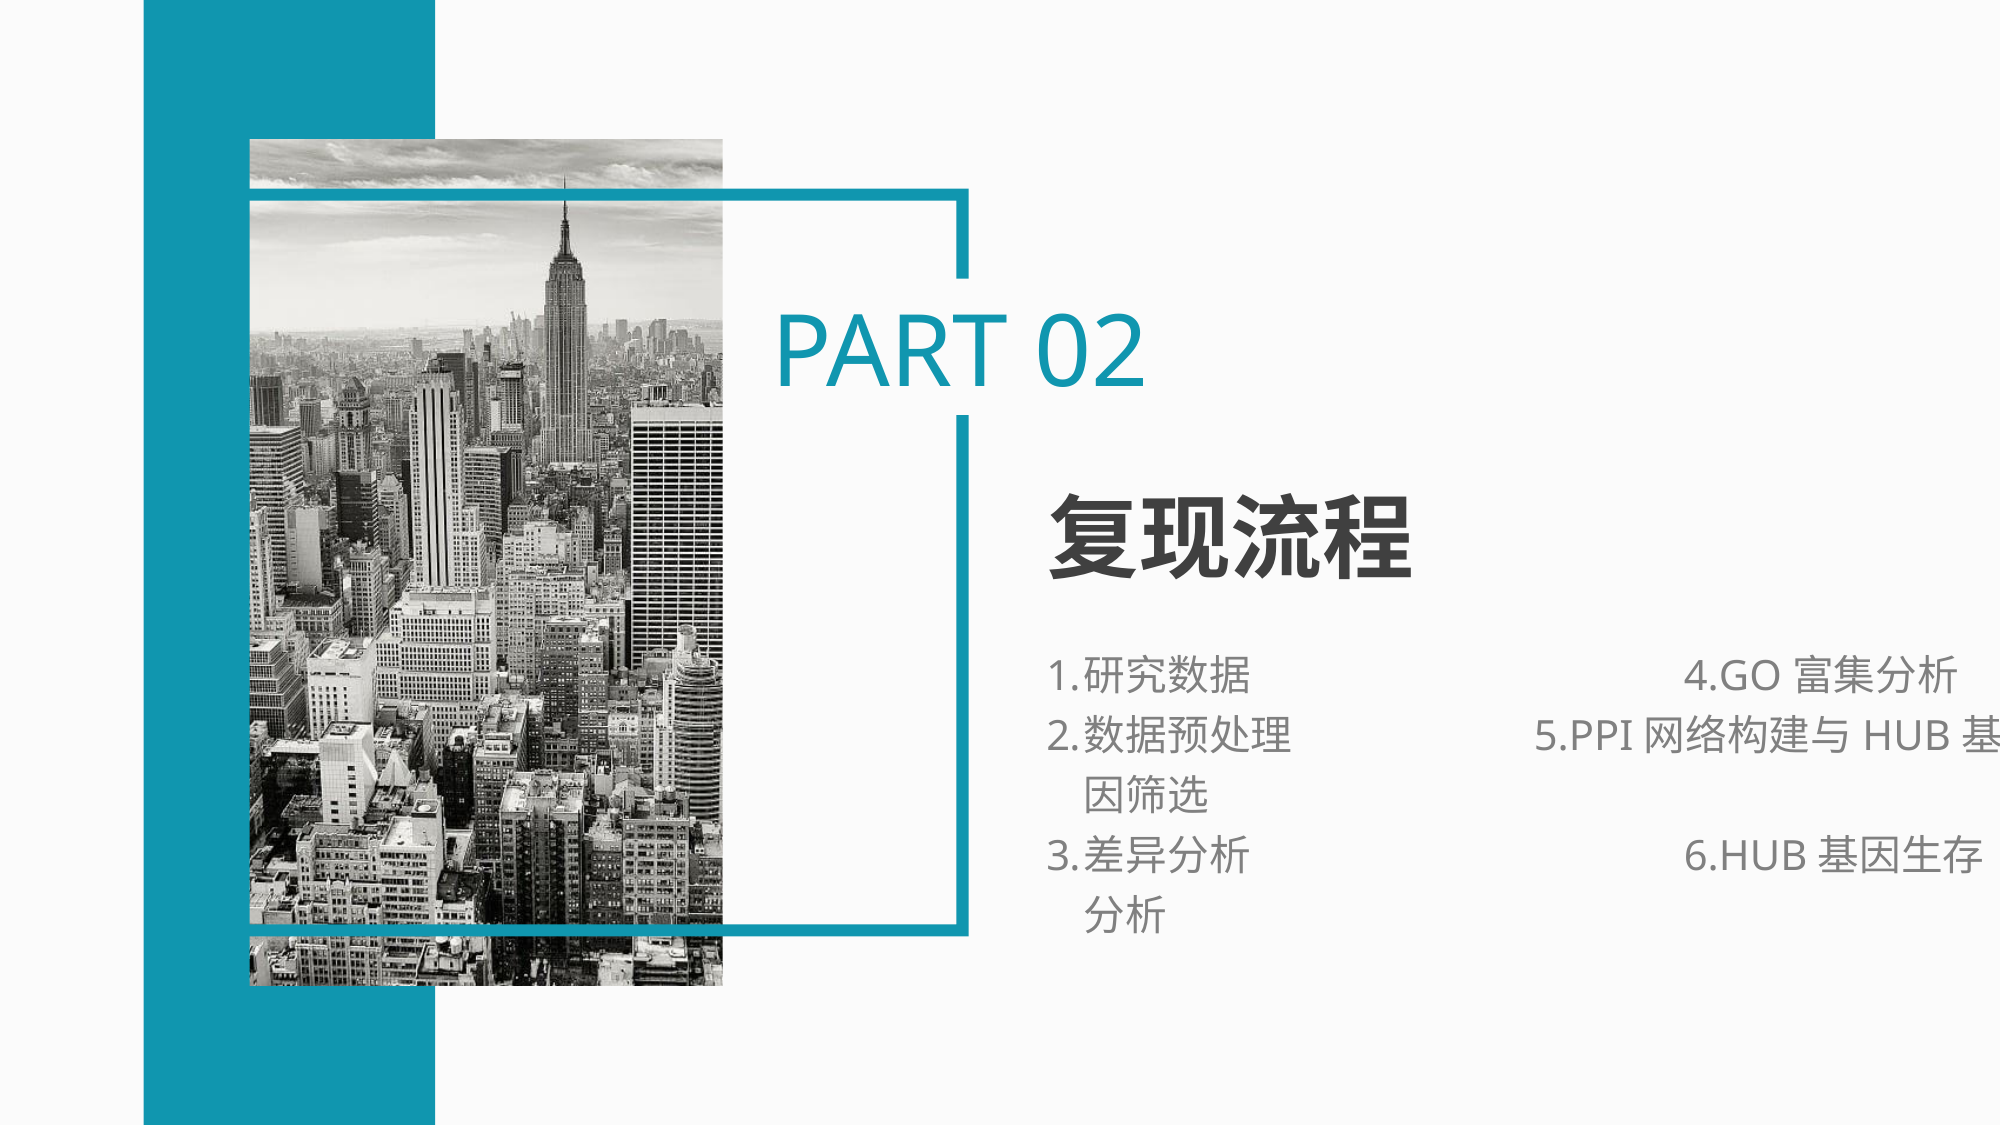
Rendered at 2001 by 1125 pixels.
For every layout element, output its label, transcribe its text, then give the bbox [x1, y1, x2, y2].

text_box [249, 139, 724, 188]
text_box 复现流程 [1032, 472, 1734, 598]
text_box [249, 938, 724, 986]
text_box [226, 188, 970, 938]
text_box [249, 202, 724, 923]
text_box [142, 0, 436, 1125]
text_box 研究数据 4.GO富集分析 数据预处理 5.PPI网络构建与HUB基因筛选 差异分析 6.HUB基因生存分析 [1031, 631, 2000, 1007]
text_box PART 02 [754, 278, 1166, 414]
